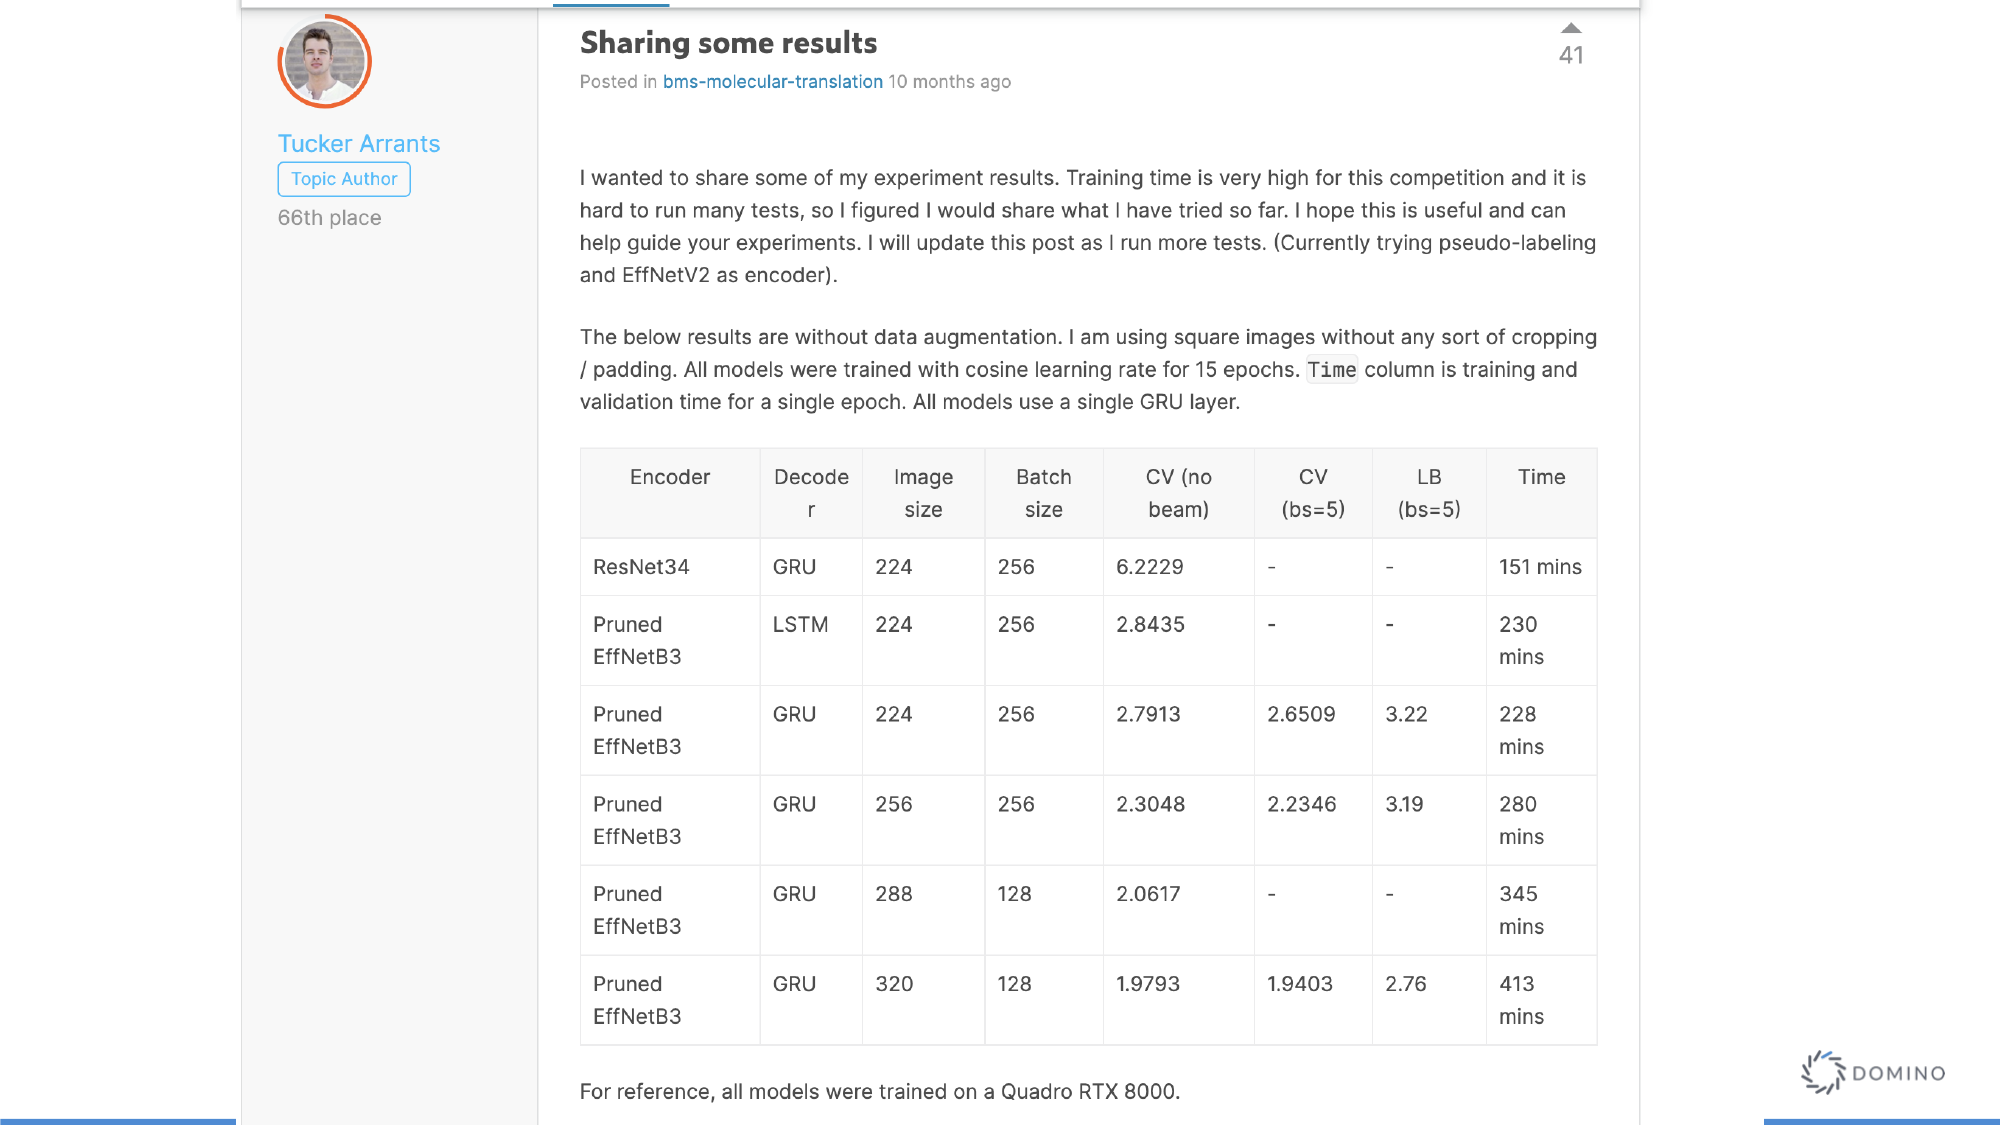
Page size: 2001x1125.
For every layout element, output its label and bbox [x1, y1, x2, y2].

picture [236, 0, 1764, 1125]
picture [1801, 1050, 1945, 1095]
